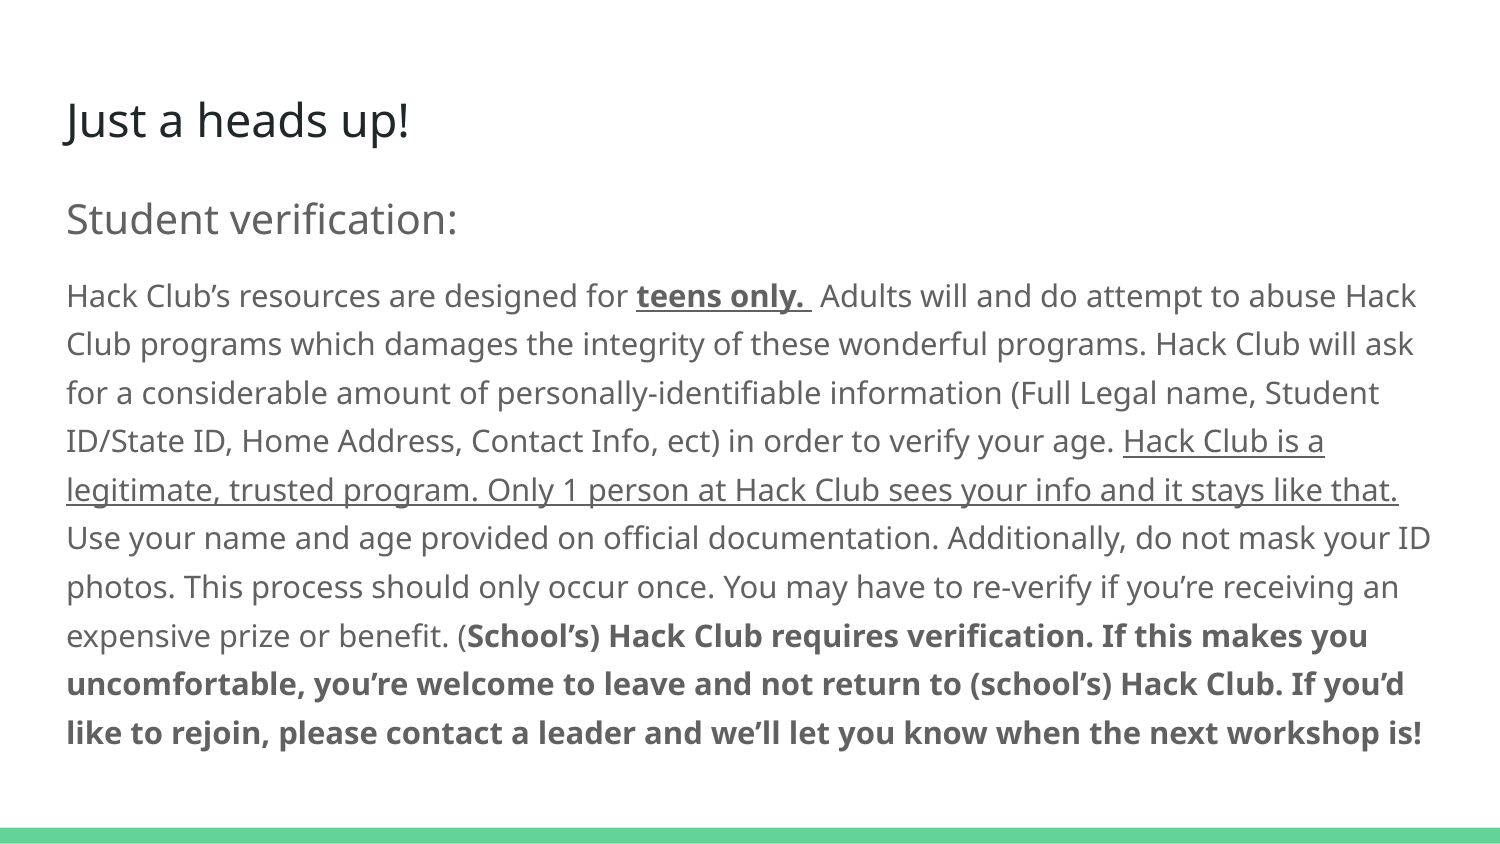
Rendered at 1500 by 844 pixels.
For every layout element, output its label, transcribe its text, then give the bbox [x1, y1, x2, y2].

list Student verification: Hack Club’s resources are designed for teens only. Adults will and do attempt to abuse Hack Club programs which damages the integrity of these wonderful programs. Hack Club will ask for a considerable amount of personally-identifiable information (Full Legal name, Student ID/State ID, Home Address, Contact Info, ect) in order to verify your age. Hack Club is a legitimate, trusted program. Only 1 person at Hack Club sees your info and it stays like that. Use your name and age provided on official documentation. Additionally, do not mask your ID photos. This process should only occur once. You may have to re-verify if you’re receiving an expensive prize or benefit. (School’s) Hack Club requires verification. If this makes you uncomfortable, you’re welcome to leave and not return to (school’s) Hack Club. If you’d like to rejoin, please contact a leader and we’ll let you know when the next workshop is! [51, 166, 1449, 779]
title Just a heads up! [51, 72, 1449, 166]
